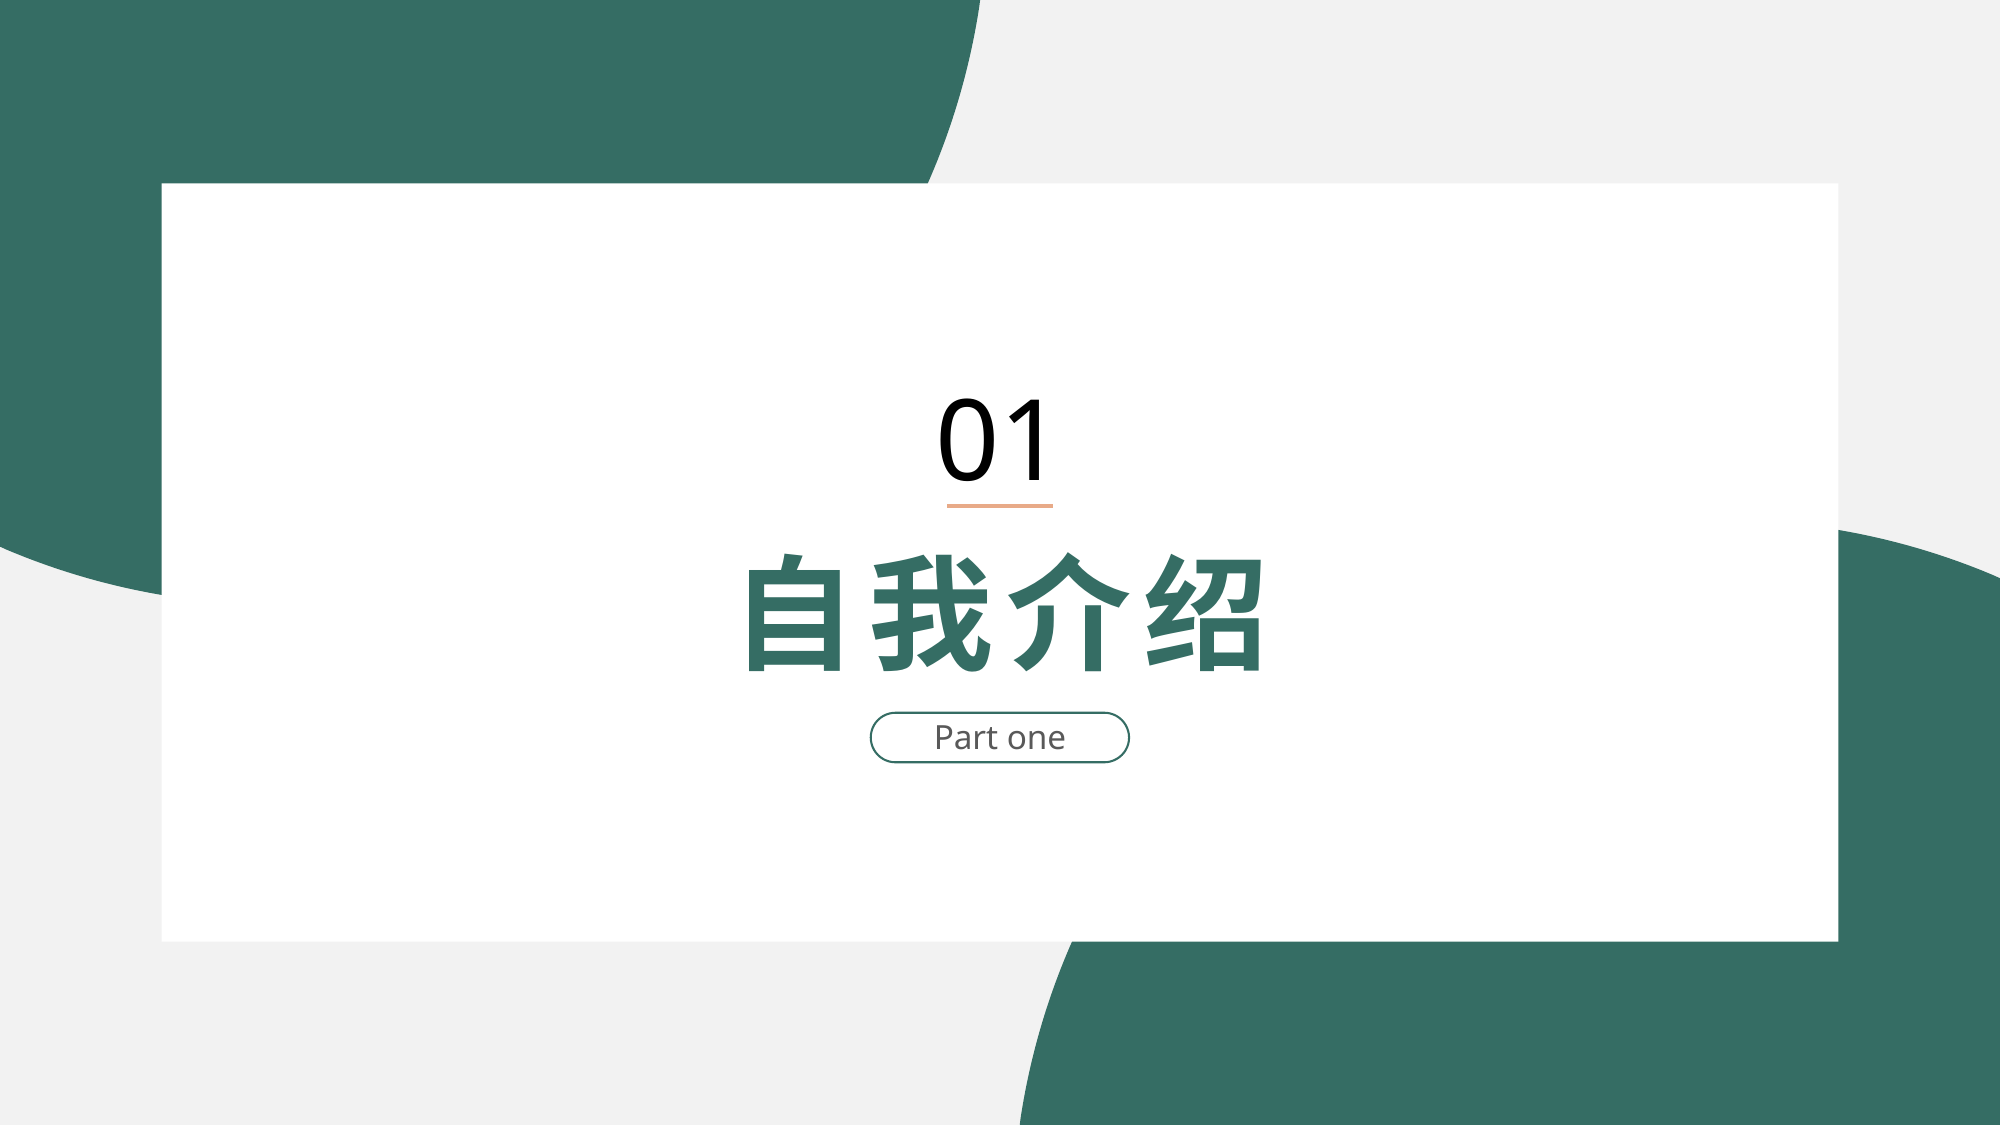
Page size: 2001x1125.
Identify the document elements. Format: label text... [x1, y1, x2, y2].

list Part one [860, 716, 1140, 757]
list 01 [933, 383, 1067, 506]
list 自我介绍 [427, 535, 1573, 687]
